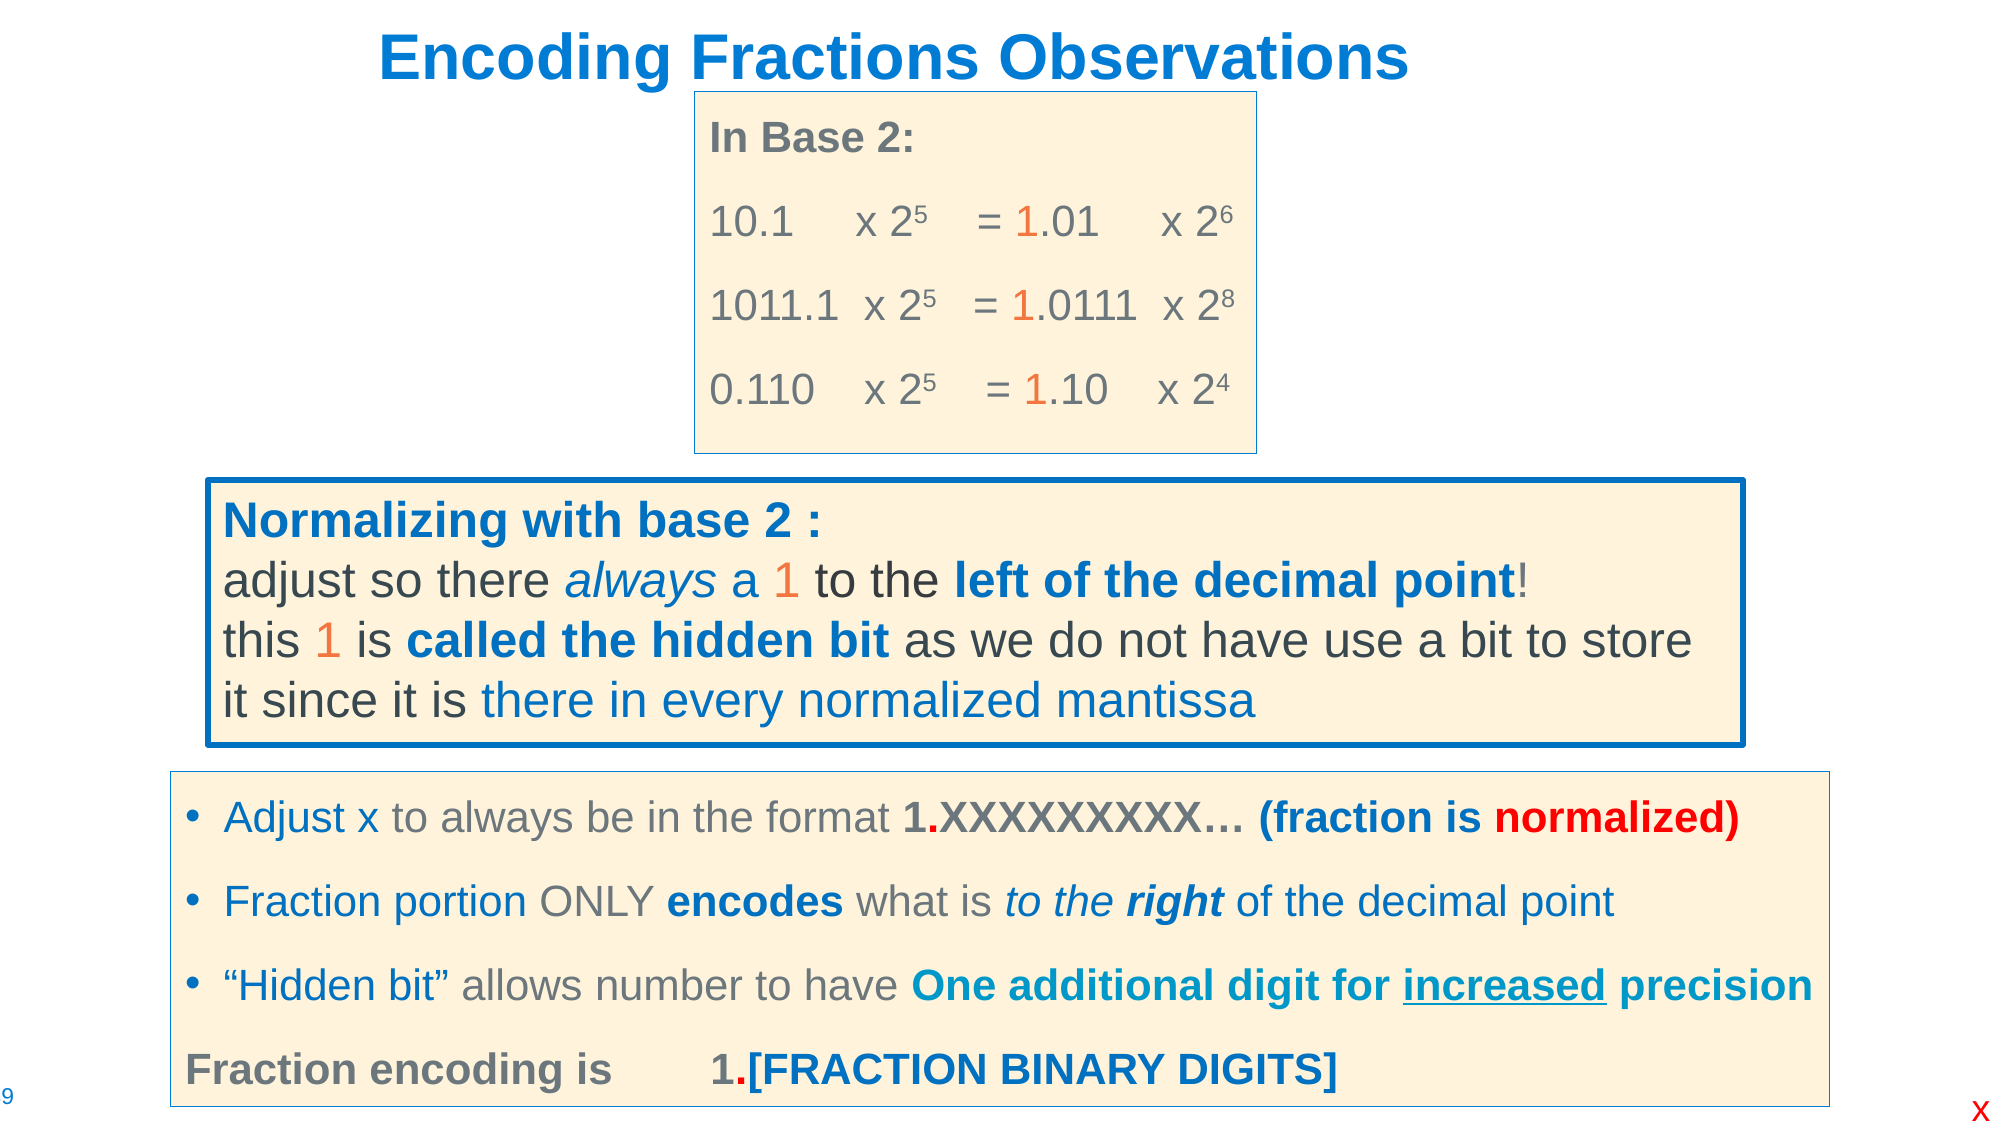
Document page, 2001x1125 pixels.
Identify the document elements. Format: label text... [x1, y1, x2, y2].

list In Base 2: 10.1 x 25 = 1.01 x 26 1011.1 x 25 = 1.0111 x 28 0.110 x 25 = 1.10 x 24 [694, 91, 1257, 454]
text_box Adjust x to always be in the format 1.XXXXXXXXX… (fraction is normalized) Fraction portion ONLY encodes what is to the right of the decimal point “Hidden bit” allows number to have One additional digit for increased precision Fraction encoding is 1.[FRACTION BINARY DIGITS] [170, 771, 1830, 1107]
title Encoding Fractions Observations [363, 13, 1452, 102]
text_box Normalizing with base 2 : adjust so there always a 1 to the left of the decimal point! this 1 is called the hidden bit as we do not have use a bit to store it since it is there in every normalized mantissa [207, 479, 1743, 745]
text_box x [1956, 1076, 2000, 1125]
